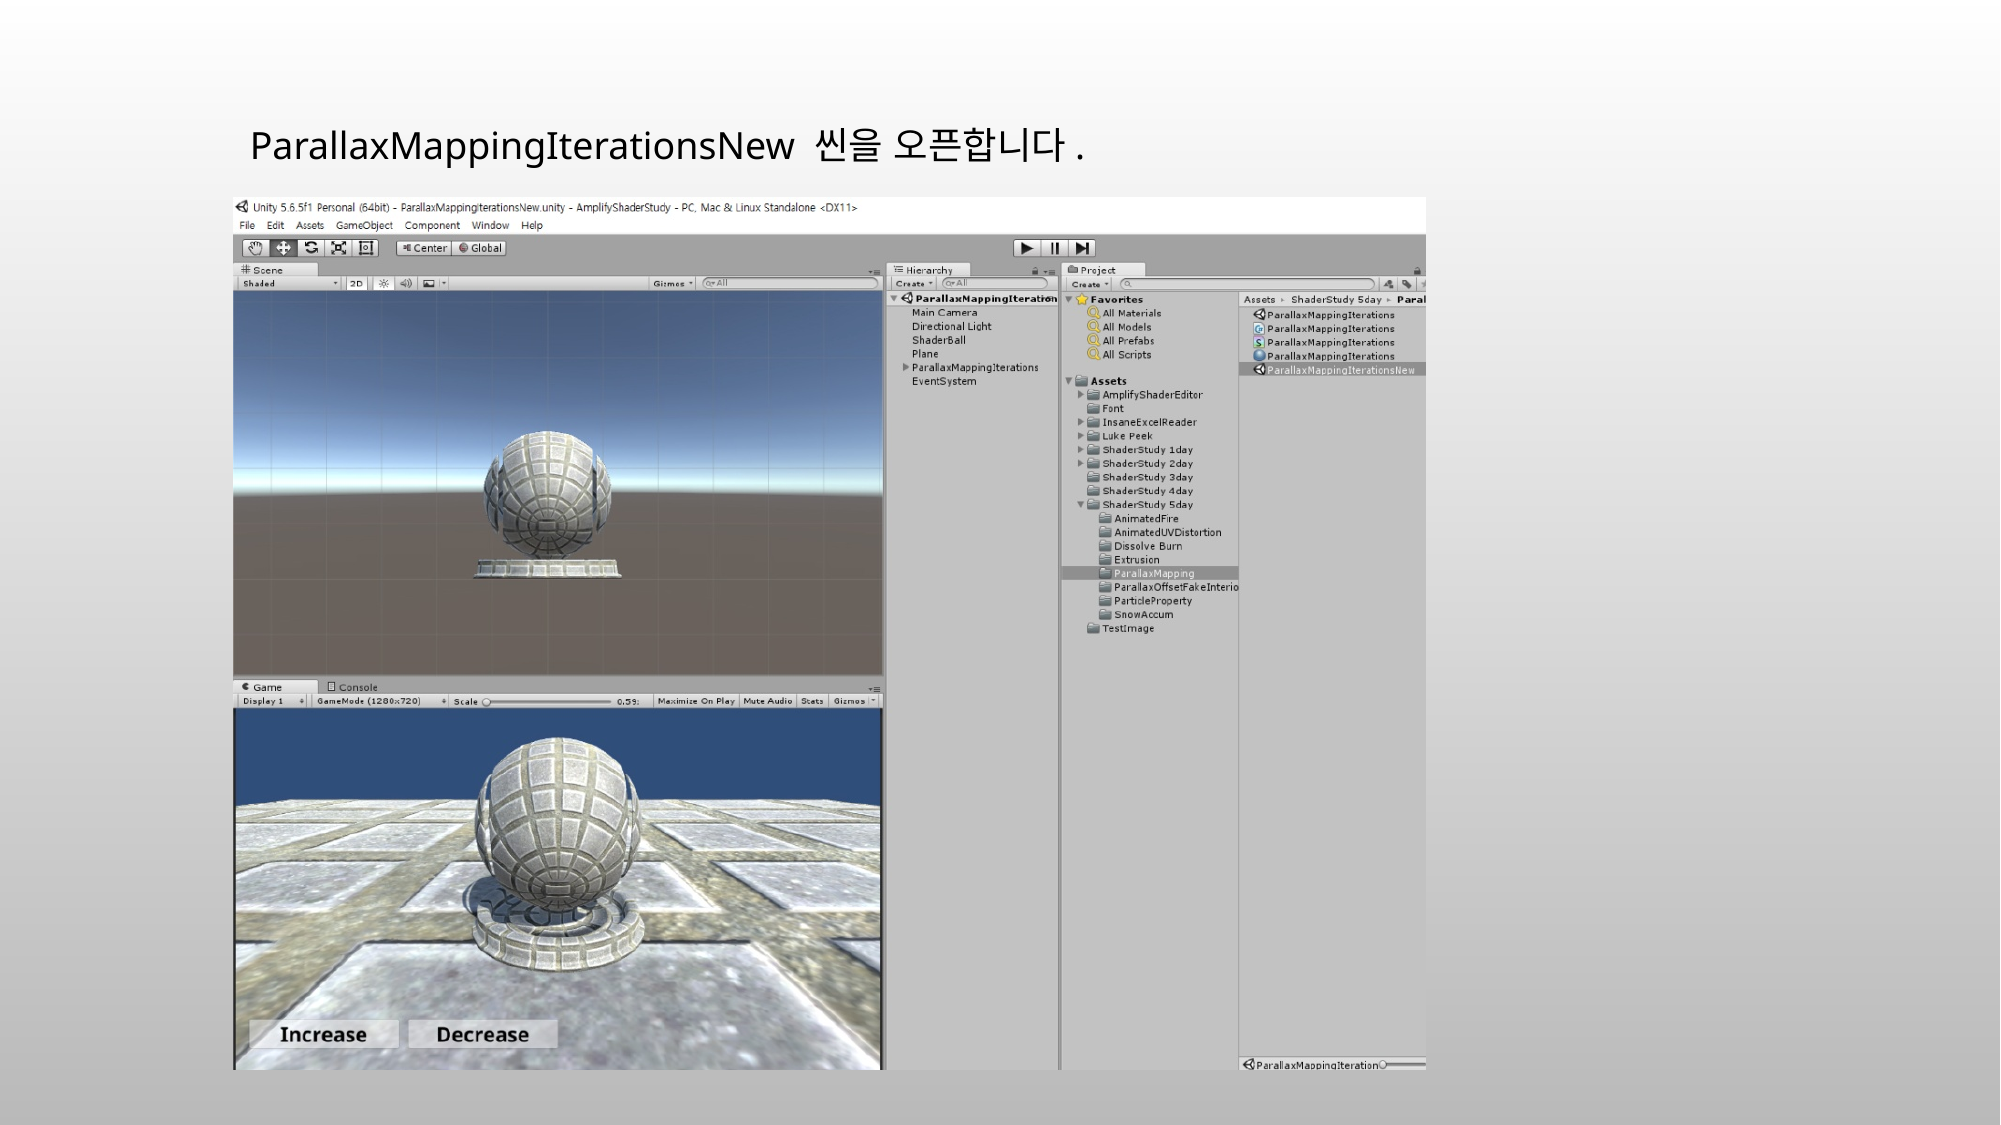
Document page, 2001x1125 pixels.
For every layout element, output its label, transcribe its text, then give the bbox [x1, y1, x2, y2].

picture [233, 196, 1426, 1071]
text_box ParallaxMappingIterationsNew 씬을 오픈합니다. [234, 111, 1083, 175]
